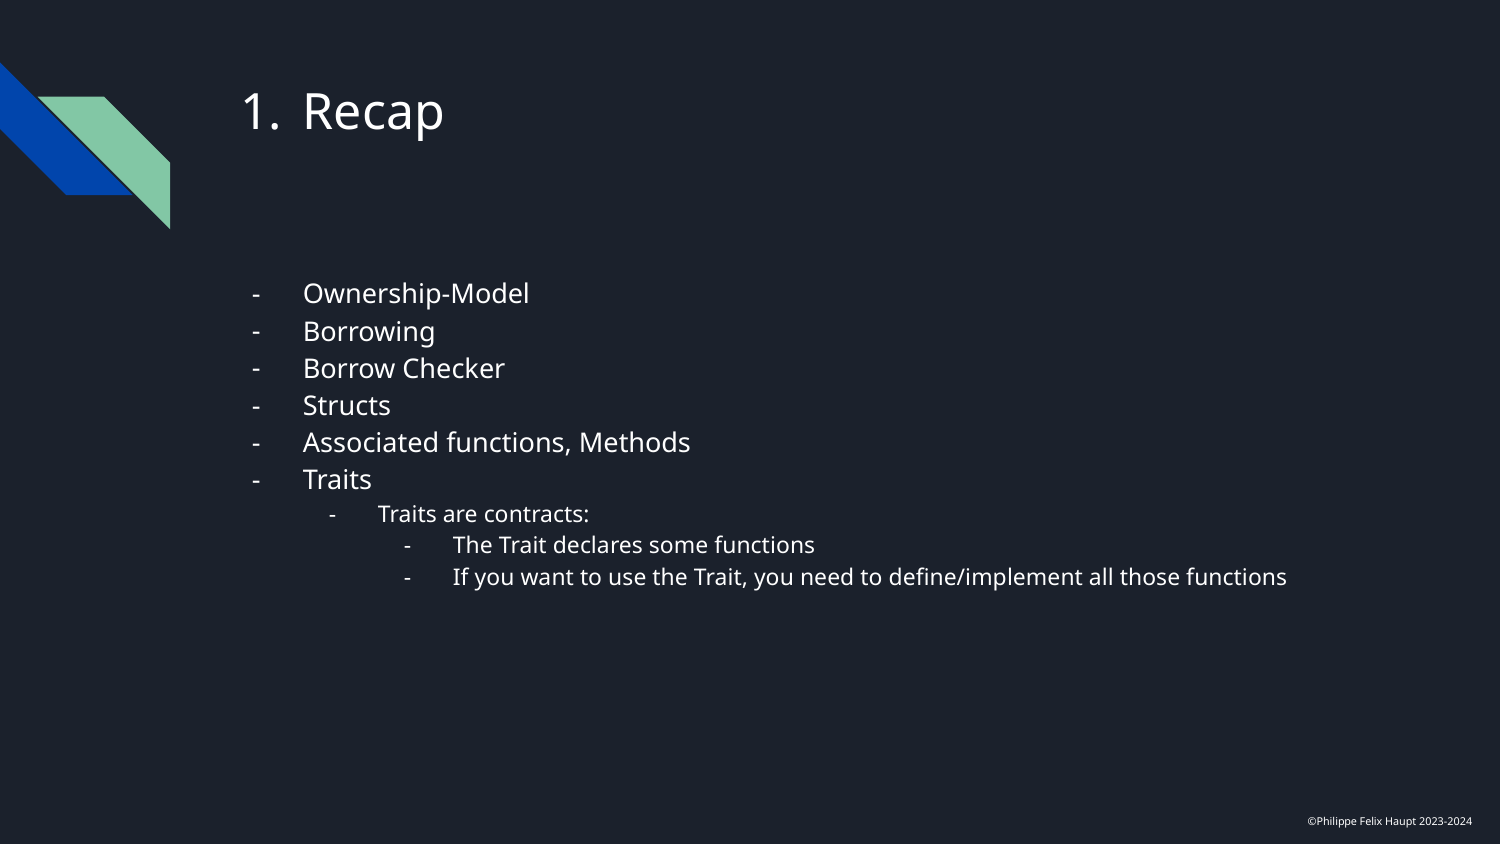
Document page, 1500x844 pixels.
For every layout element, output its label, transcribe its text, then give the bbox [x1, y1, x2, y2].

text_box ©Philippe Felix Haupt 2023-2024 [1292, 801, 1500, 844]
list Ownership-Model Borrowing Borrow Checker Structs Associated functions, Methods Traits Traits are contracts: The Trait declares some functions If you want to use the Trait, you need to define/implement all those functions [212, 257, 1368, 735]
title Recap [212, 64, 1368, 215]
